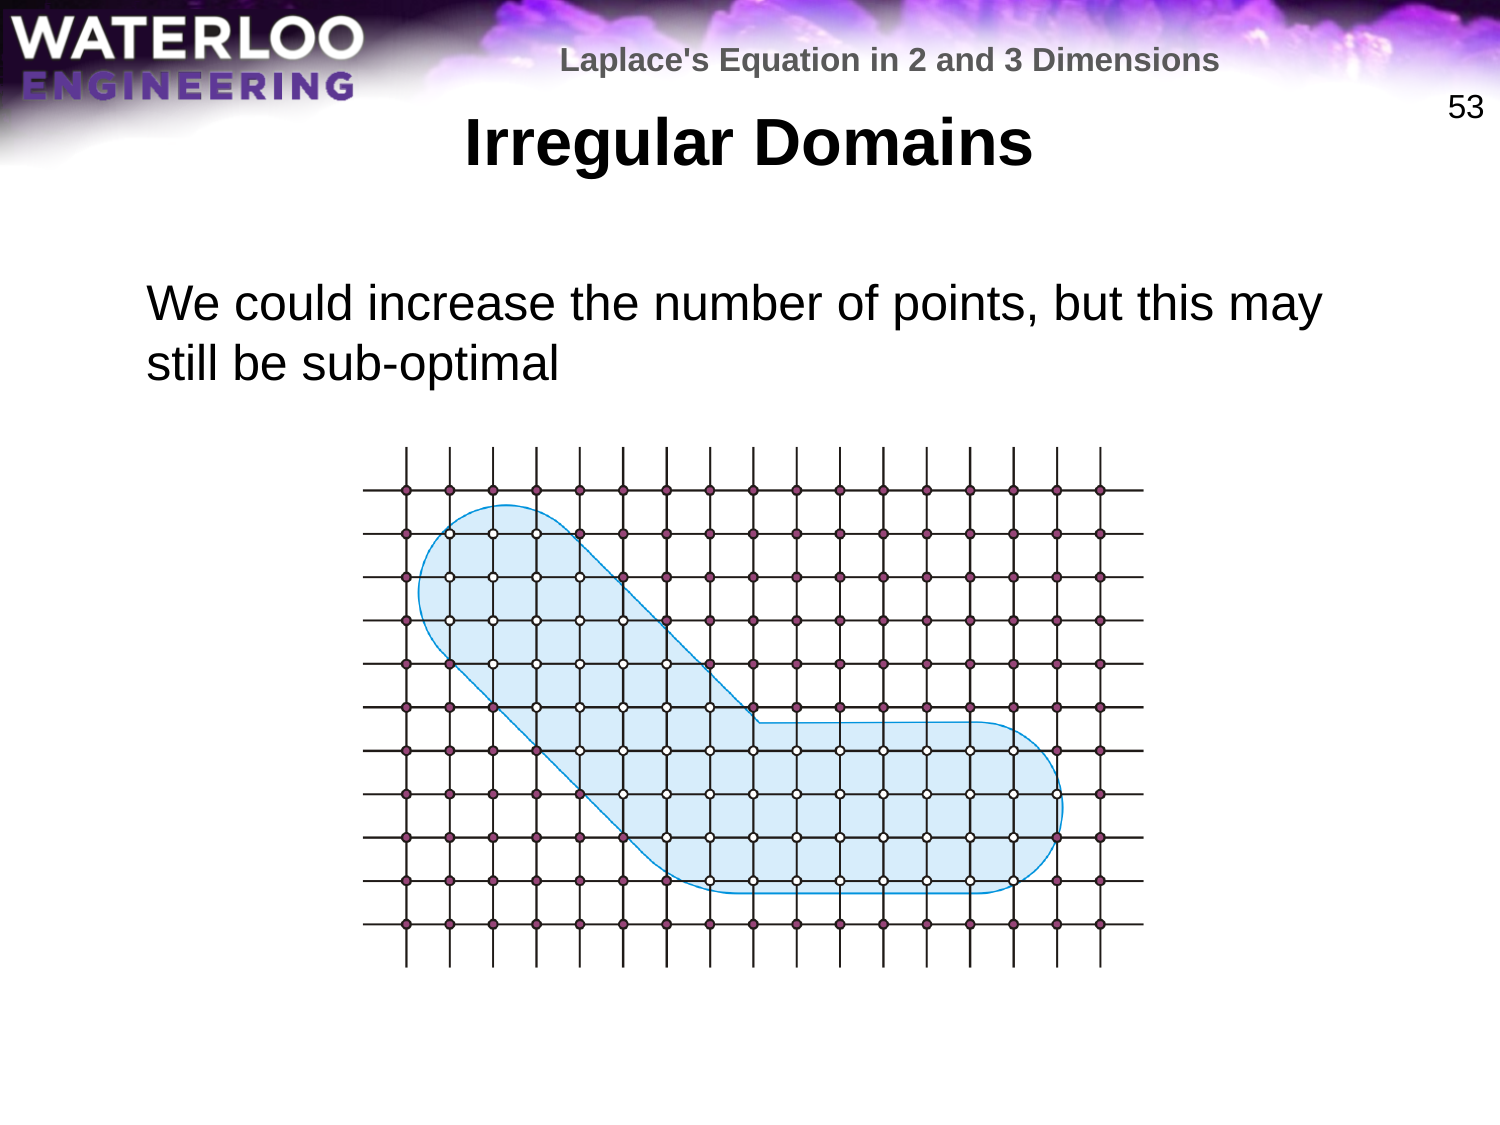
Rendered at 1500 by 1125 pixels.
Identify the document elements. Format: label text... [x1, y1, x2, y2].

footer Laplace's Equation in 2 and 3 Dimensions [535, 31, 1236, 74]
picture [0, 0, 1500, 1125]
title Irregular Domains [74, 44, 1426, 233]
list We could increase the number of points, but this may still be sub-optimal [74, 262, 1426, 1020]
slide_number 53 [1371, 73, 1500, 134]
